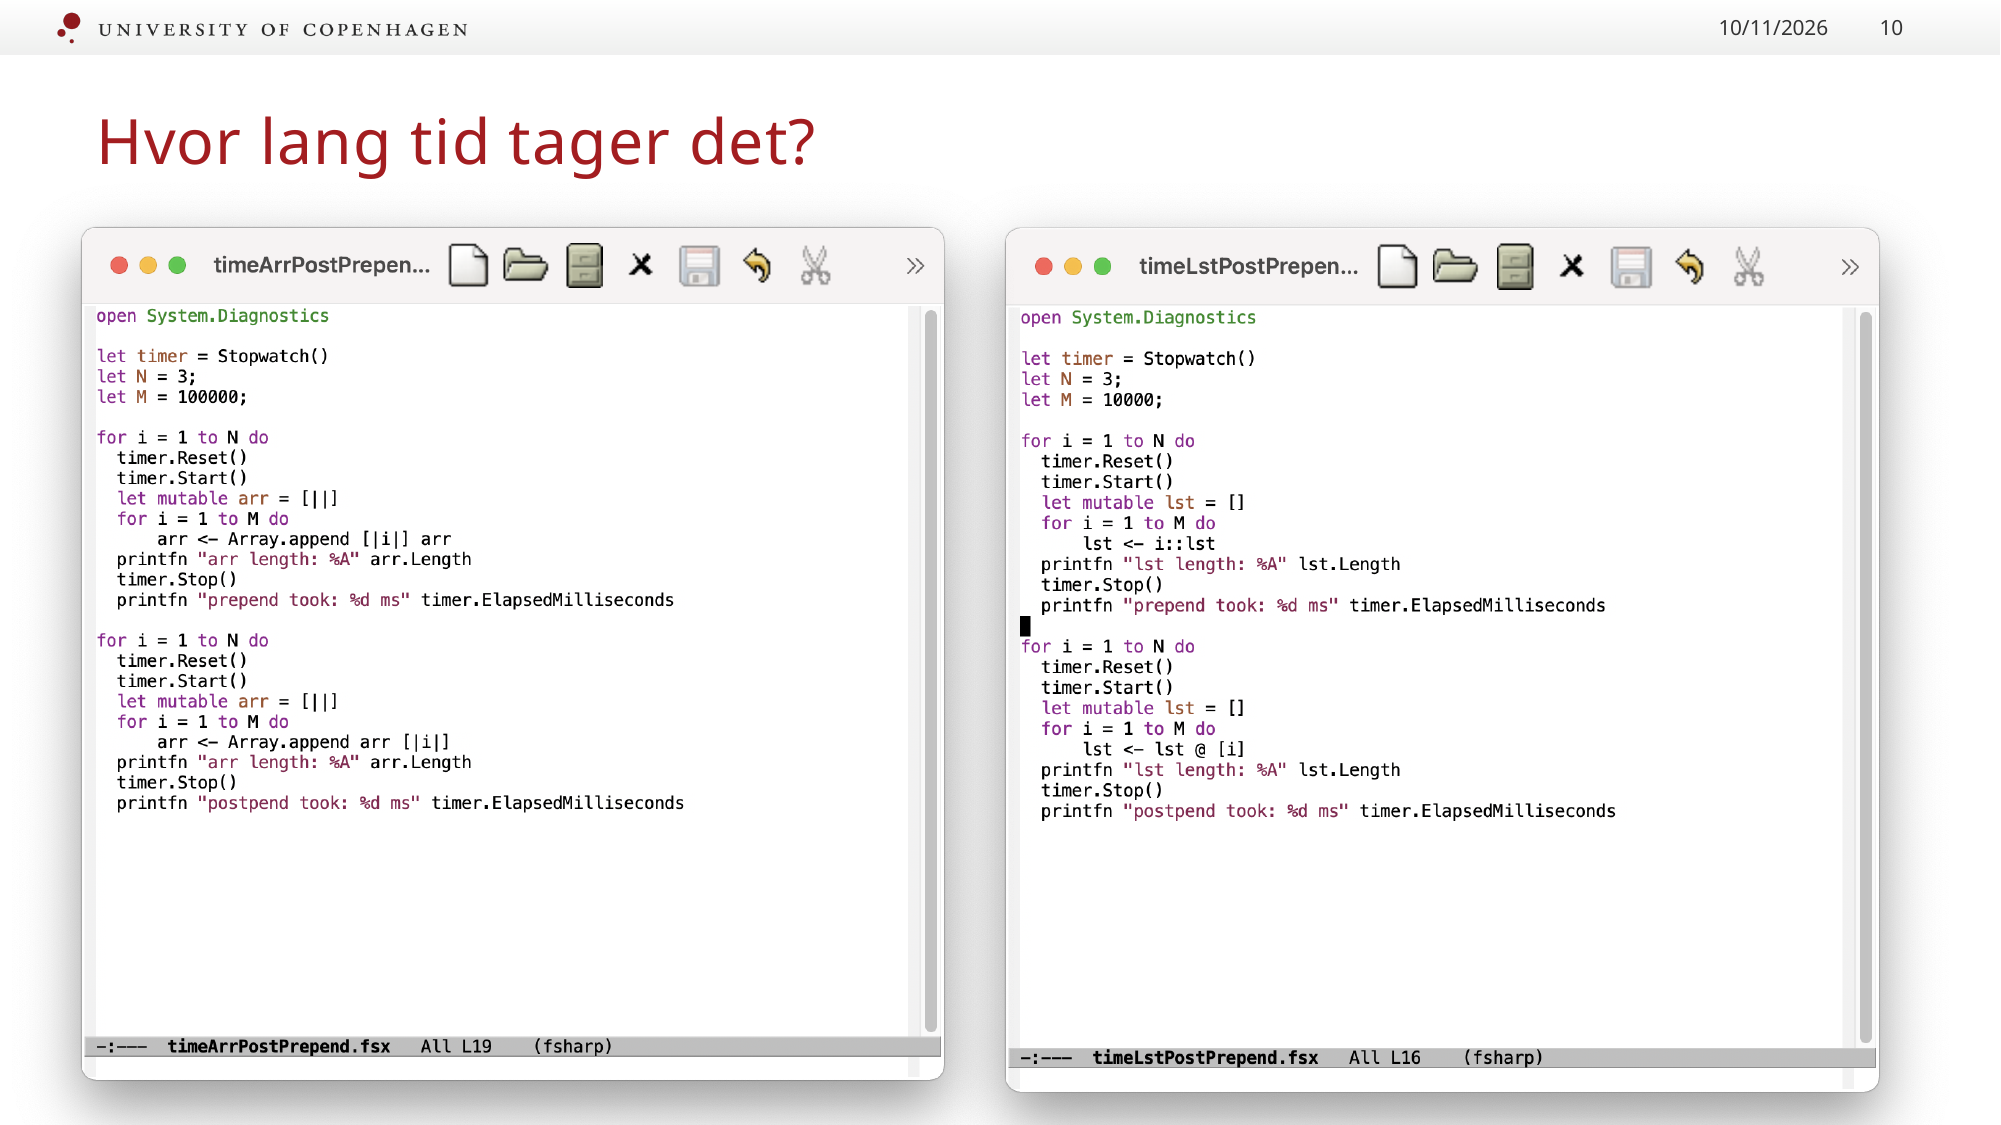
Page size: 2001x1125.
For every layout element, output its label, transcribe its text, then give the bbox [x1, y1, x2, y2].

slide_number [1694, 14, 1829, 43]
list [0, 172, 1025, 1125]
picture [92, 15, 475, 42]
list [1025, 172, 1961, 1125]
slide_number 10 [1840, 14, 1904, 43]
title Hvor lang tid tager det? [96, 101, 1904, 172]
